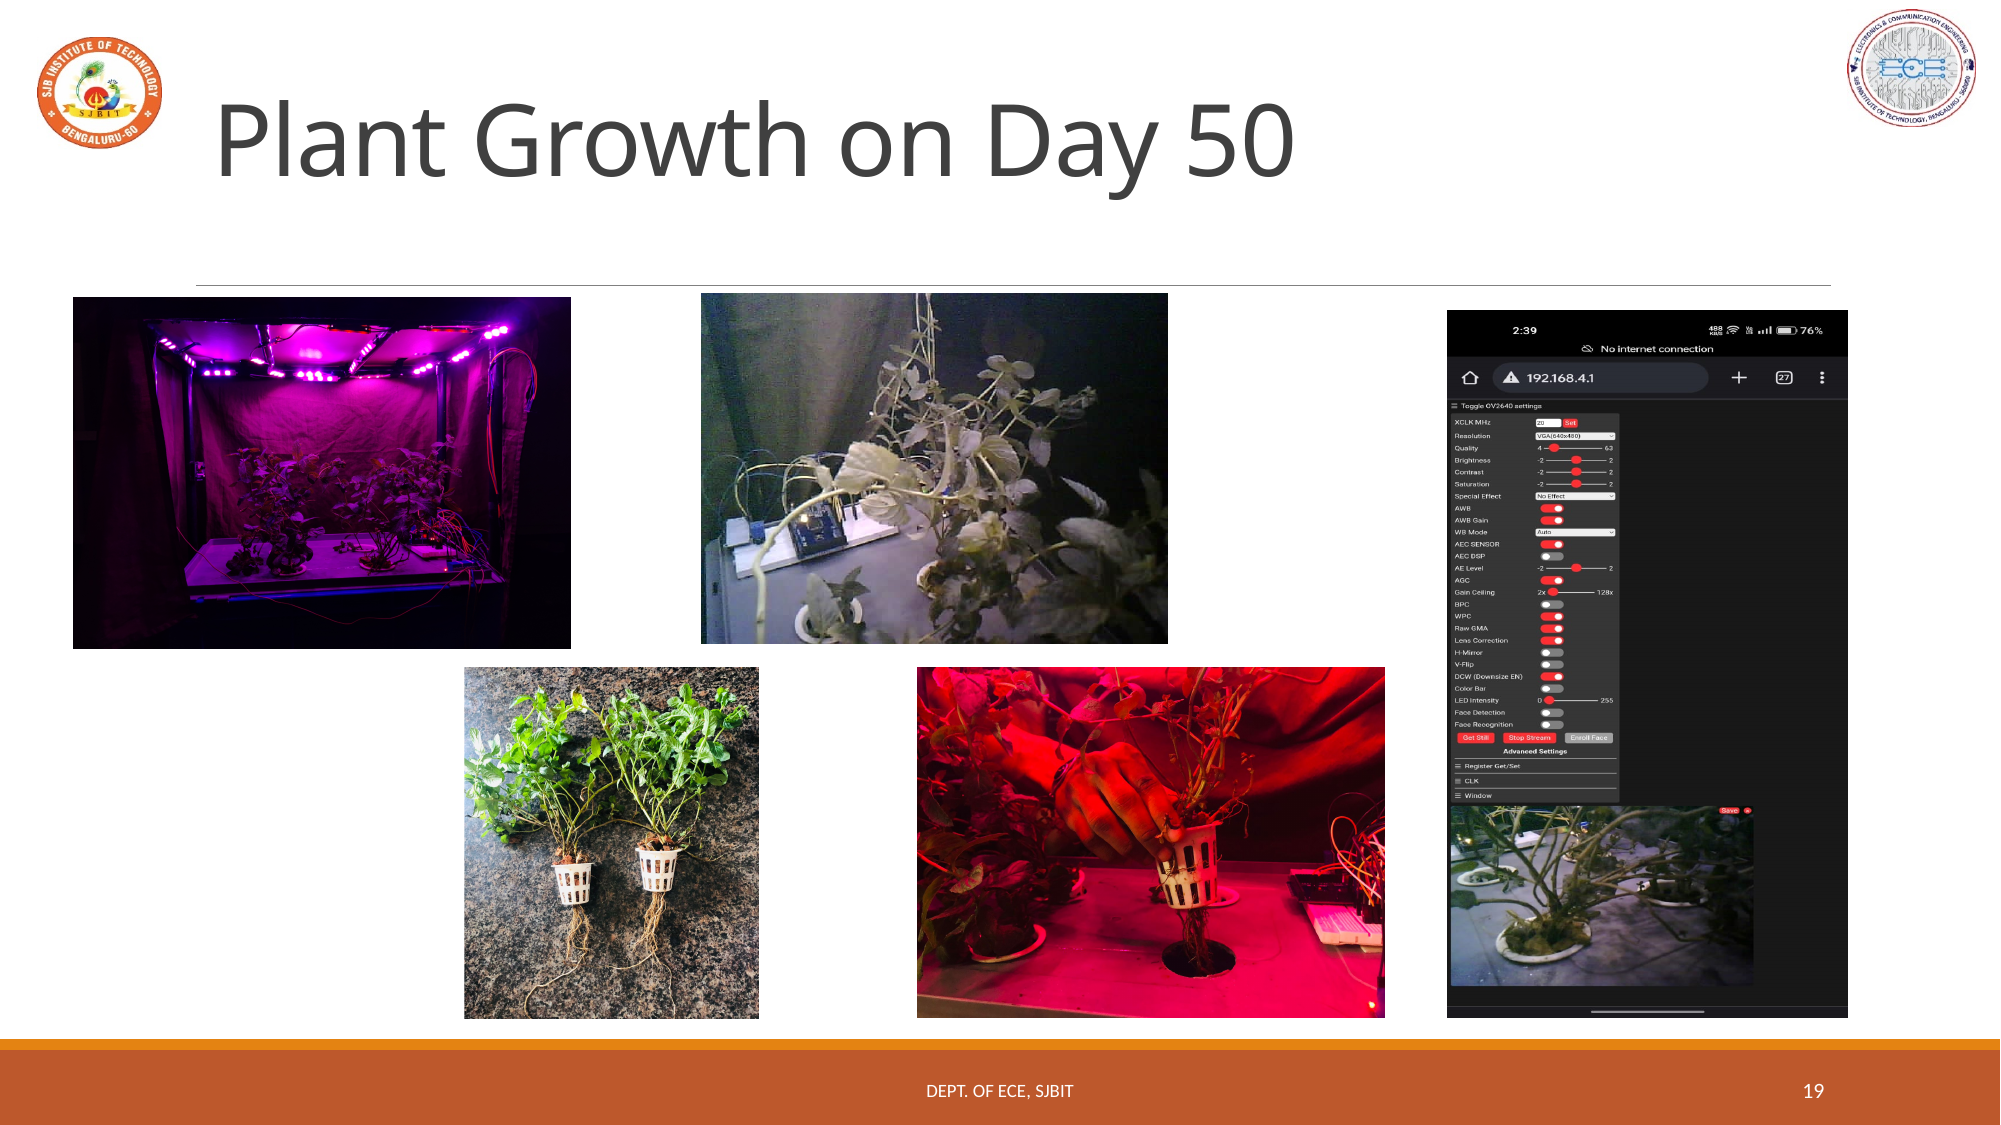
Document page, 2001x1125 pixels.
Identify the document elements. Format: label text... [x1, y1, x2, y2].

picture [917, 667, 1385, 1019]
picture [700, 293, 1169, 645]
picture [463, 667, 760, 1020]
picture [36, 36, 163, 150]
footer Dept. of ECE, SJBIT [604, 1059, 1396, 1120]
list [1446, 309, 1848, 1019]
picture [1846, 8, 1976, 127]
slide_number 19 [1624, 1059, 1840, 1120]
title Plant Growth on Day 50 [197, 86, 1848, 325]
picture [72, 297, 572, 650]
